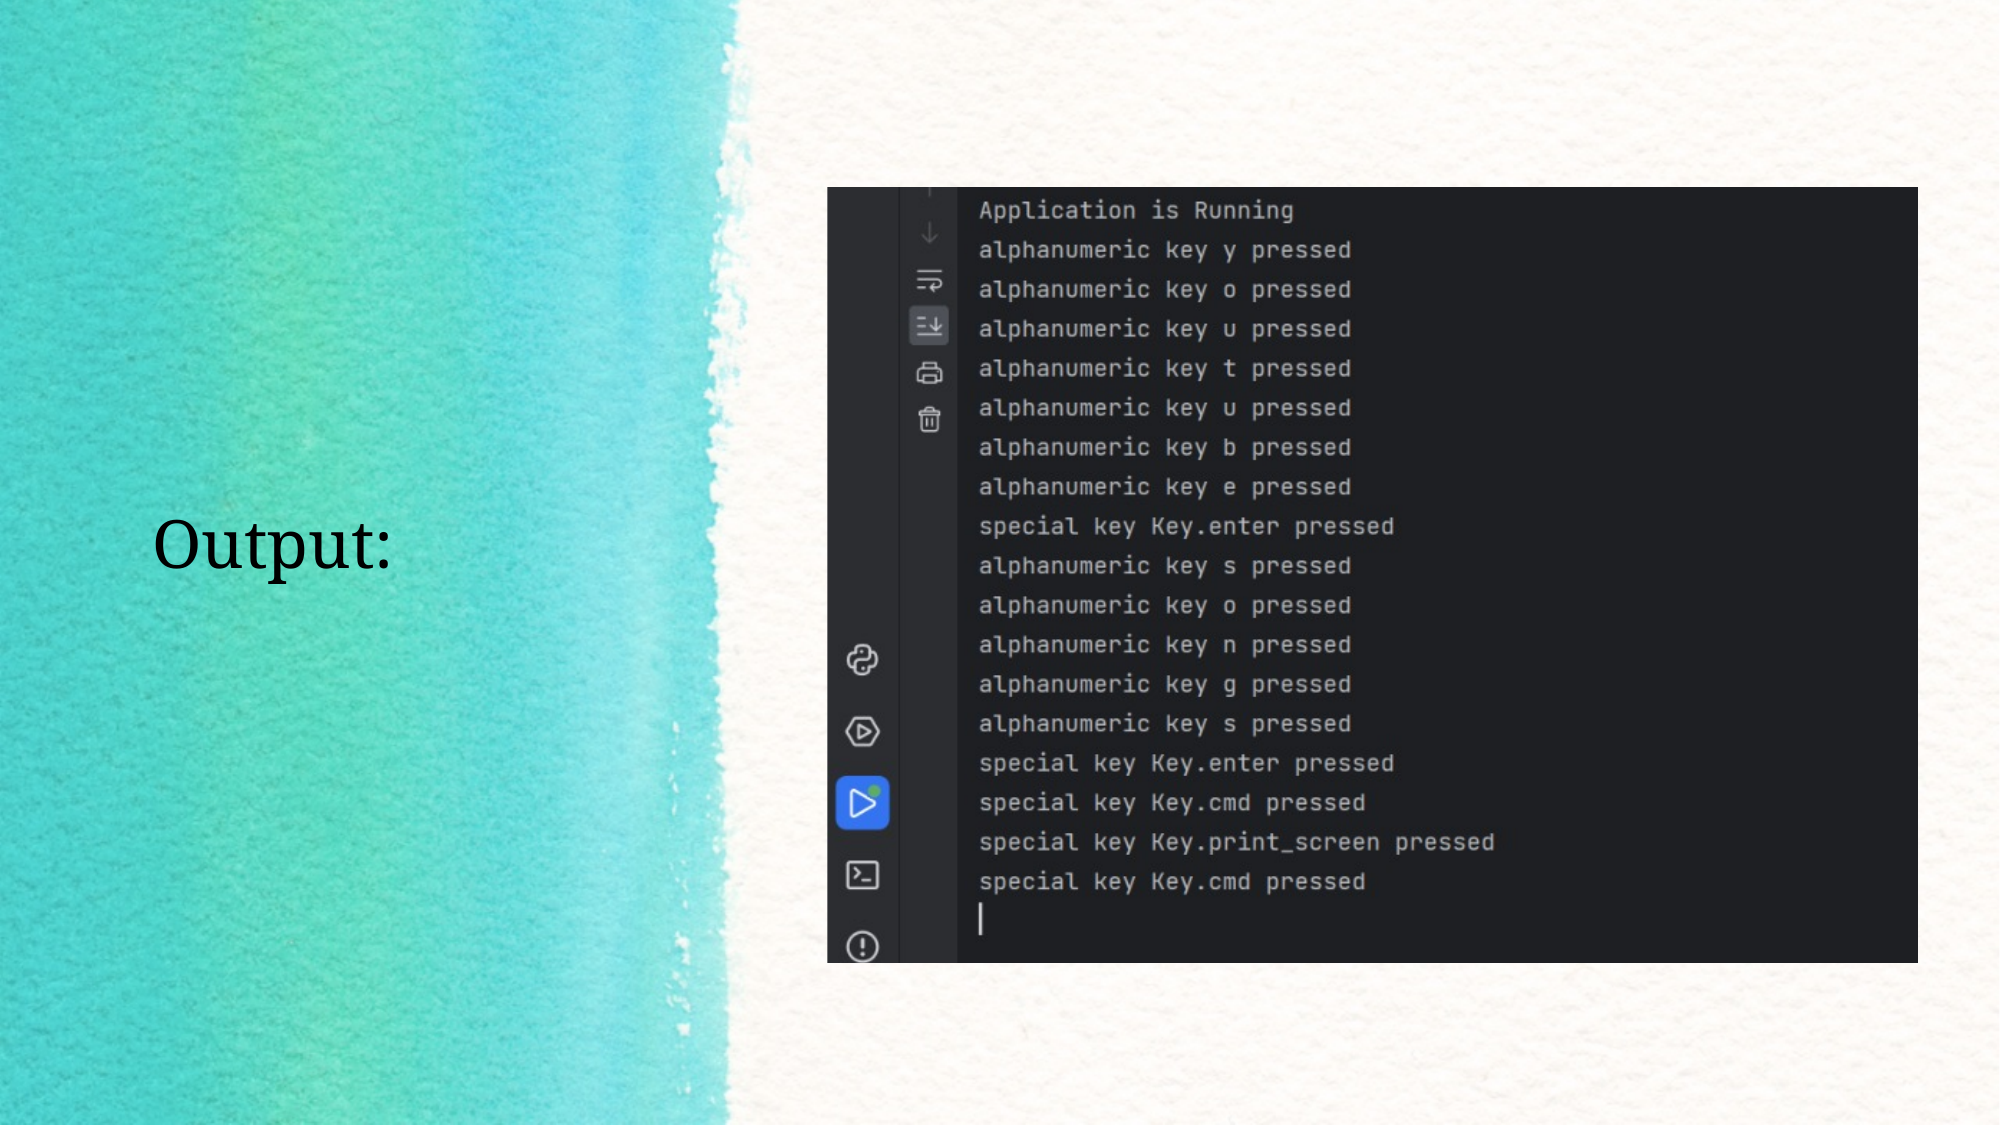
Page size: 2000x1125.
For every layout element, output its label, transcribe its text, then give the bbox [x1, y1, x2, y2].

title Output: [137, 275, 675, 591]
picture [0, 0, 2000, 1125]
